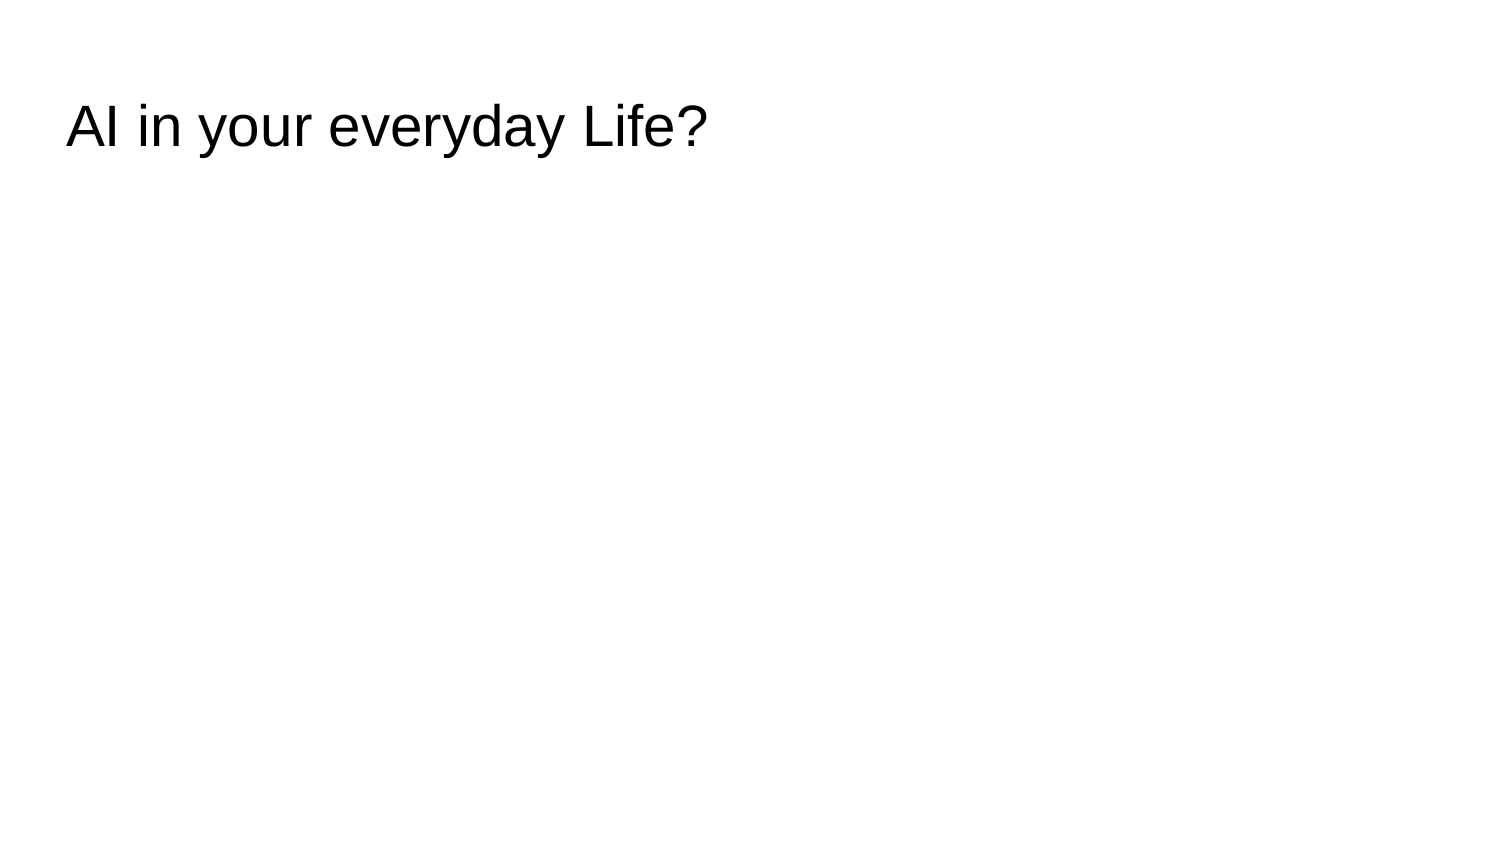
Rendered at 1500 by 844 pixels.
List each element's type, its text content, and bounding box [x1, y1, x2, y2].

title AI in your everyday Life? [51, 72, 1449, 167]
